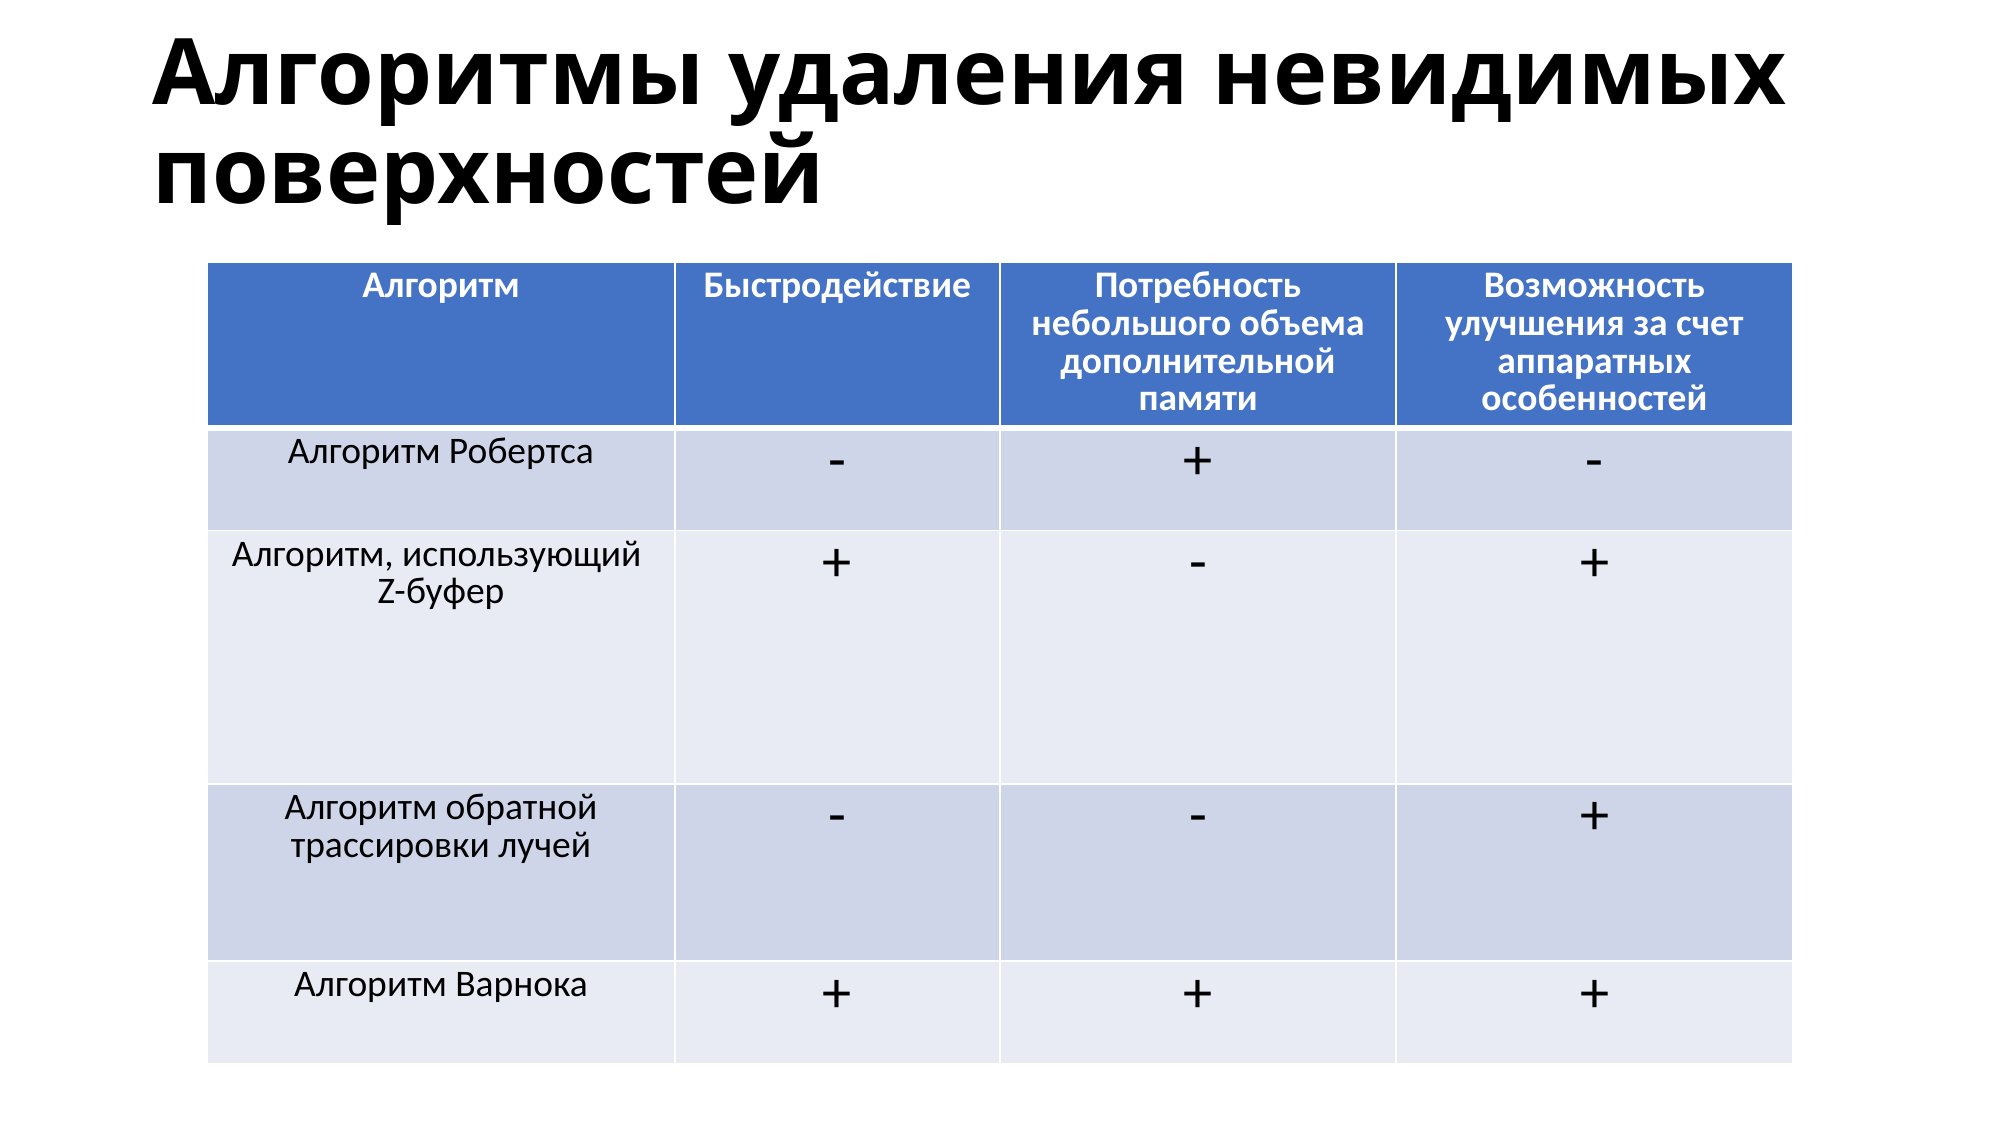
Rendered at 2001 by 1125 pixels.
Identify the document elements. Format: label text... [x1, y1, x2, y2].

table_header Алгоритм [208, 263, 674, 425]
table_cell - [1397, 431, 1792, 530]
table_cell Алгоритм Робертса [208, 431, 674, 530]
table_cell + [1001, 962, 1395, 1063]
table_cell - [676, 785, 999, 960]
table_header Потребность небольшого объема дополнительной памяти [1001, 263, 1395, 425]
table_cell + [1397, 962, 1792, 1063]
table_cell - [1001, 531, 1395, 783]
table_cell + [1397, 531, 1792, 783]
table_cell - [676, 431, 999, 530]
table_header Быстродействие [676, 263, 999, 425]
table_cell Алгоритм обратной трассировки лучей [208, 785, 674, 960]
table_header Возможность улучшения за счет аппаратных особенностей [1397, 263, 1792, 425]
table_cell Алгоритм Варнока [208, 962, 674, 1063]
table_cell + [1397, 785, 1792, 960]
table_cell Алгоритм, использующий Z-буфер [208, 531, 674, 783]
title Алгоритмы удаления невидимых поверхностей [137, 16, 1863, 234]
table_cell - [1001, 785, 1395, 960]
table_cell + [676, 531, 999, 783]
table_cell + [676, 962, 999, 1063]
table_cell + [1001, 431, 1395, 530]
